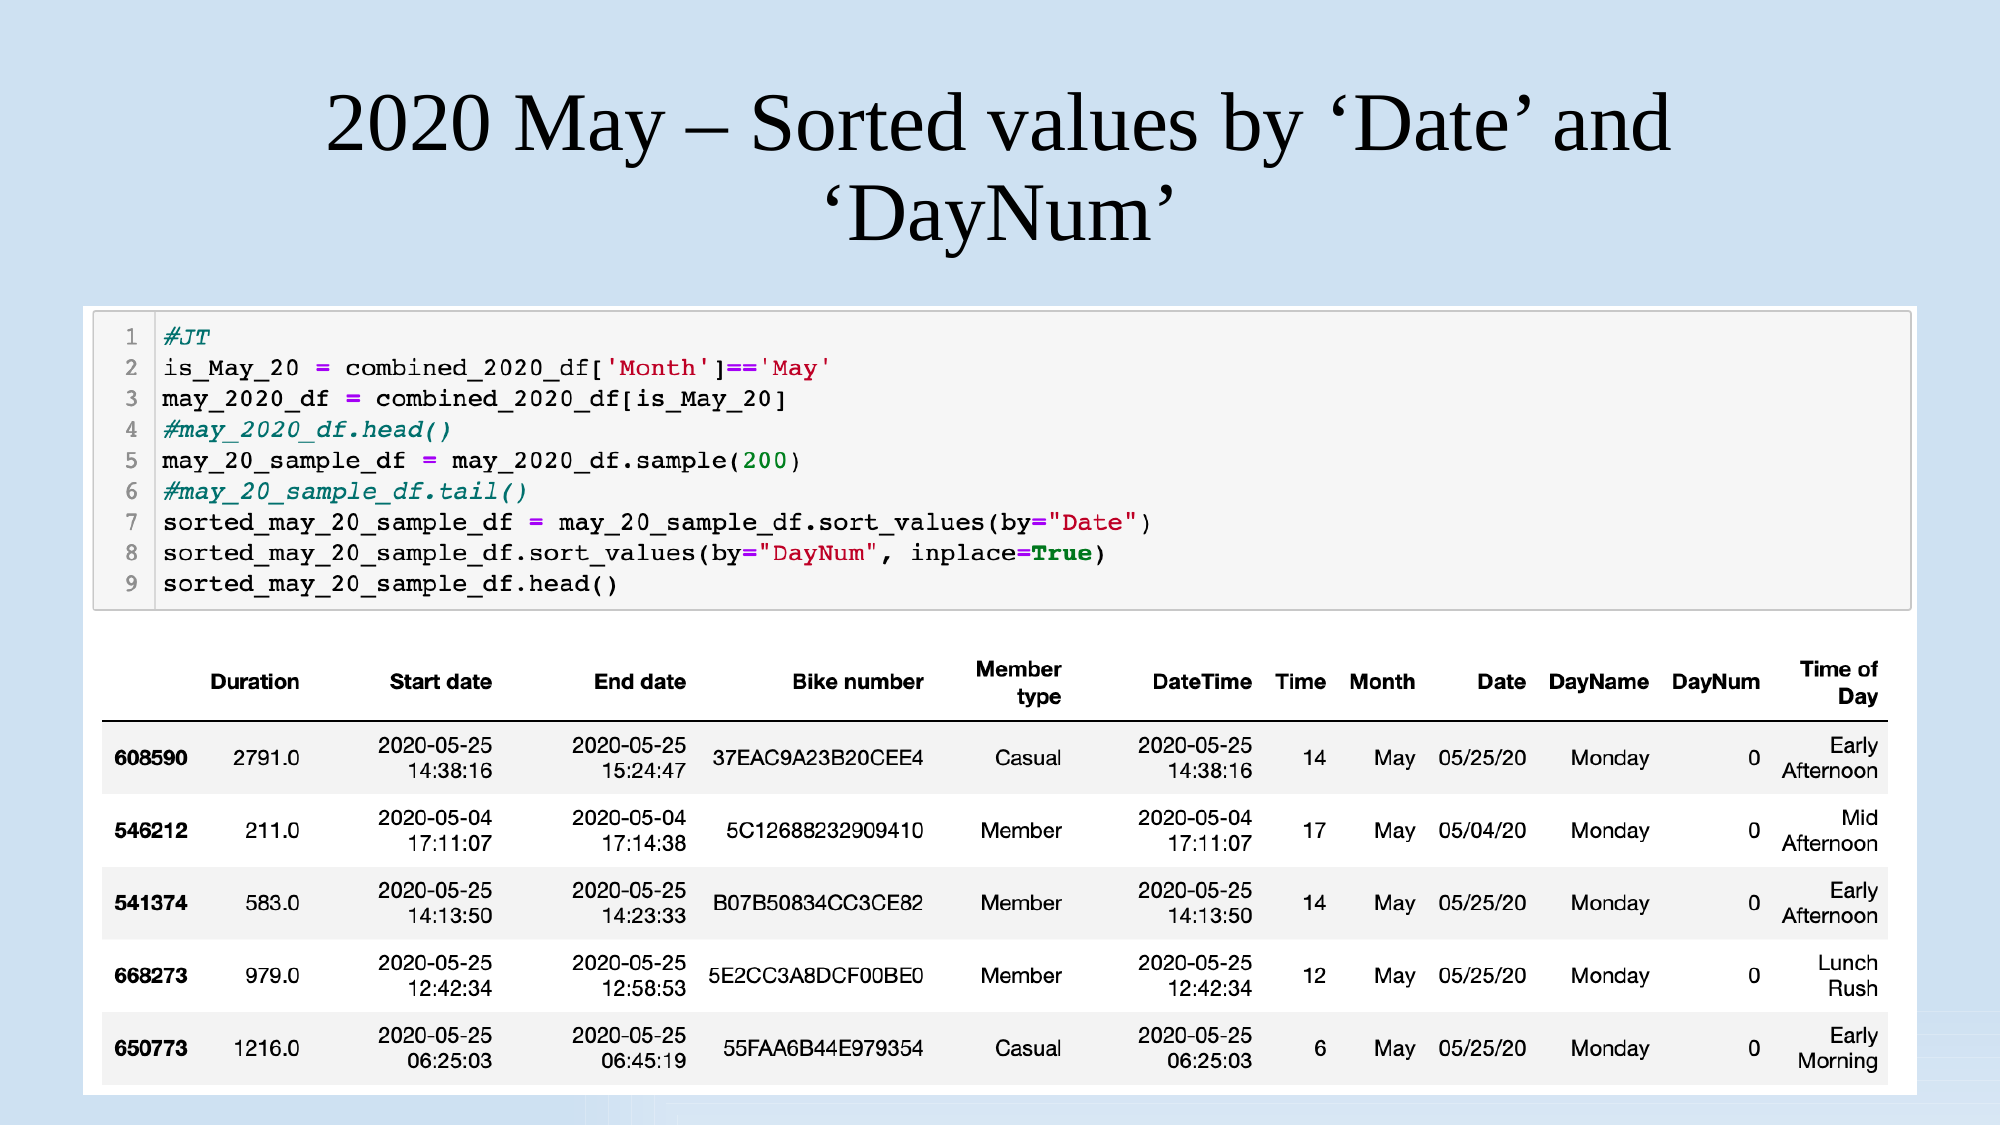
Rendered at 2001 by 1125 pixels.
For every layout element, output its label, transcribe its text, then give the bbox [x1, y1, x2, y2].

title 2020 May – Sorted values by ‘Date’ and ‘DayNum’ [137, 59, 1863, 278]
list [83, 306, 1917, 1095]
